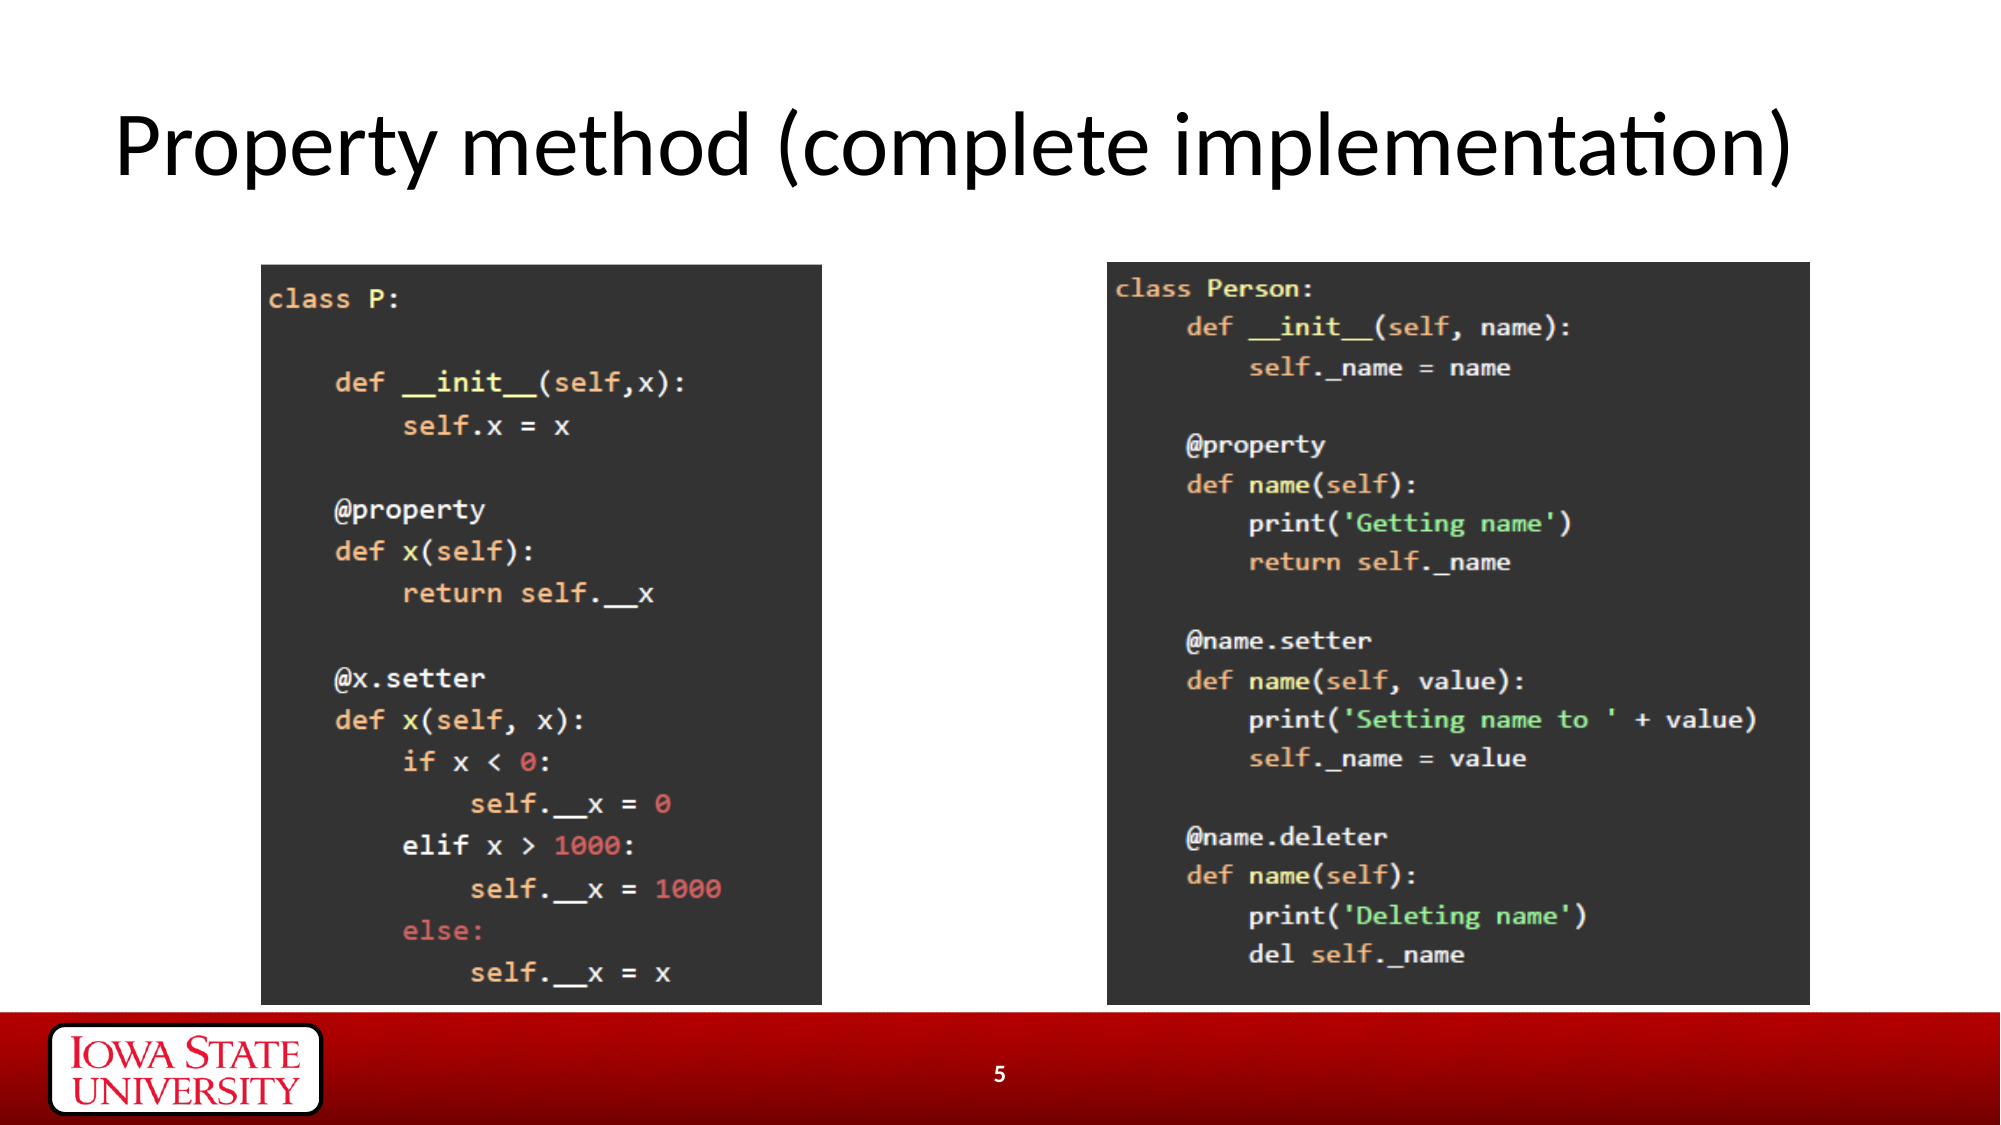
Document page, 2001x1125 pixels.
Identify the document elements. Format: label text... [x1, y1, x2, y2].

title Property method (complete implementation) [99, 45, 1900, 233]
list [260, 262, 823, 1006]
picture [71, 1035, 300, 1105]
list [1106, 262, 1810, 1006]
slide_number 5 [766, 1042, 1234, 1103]
